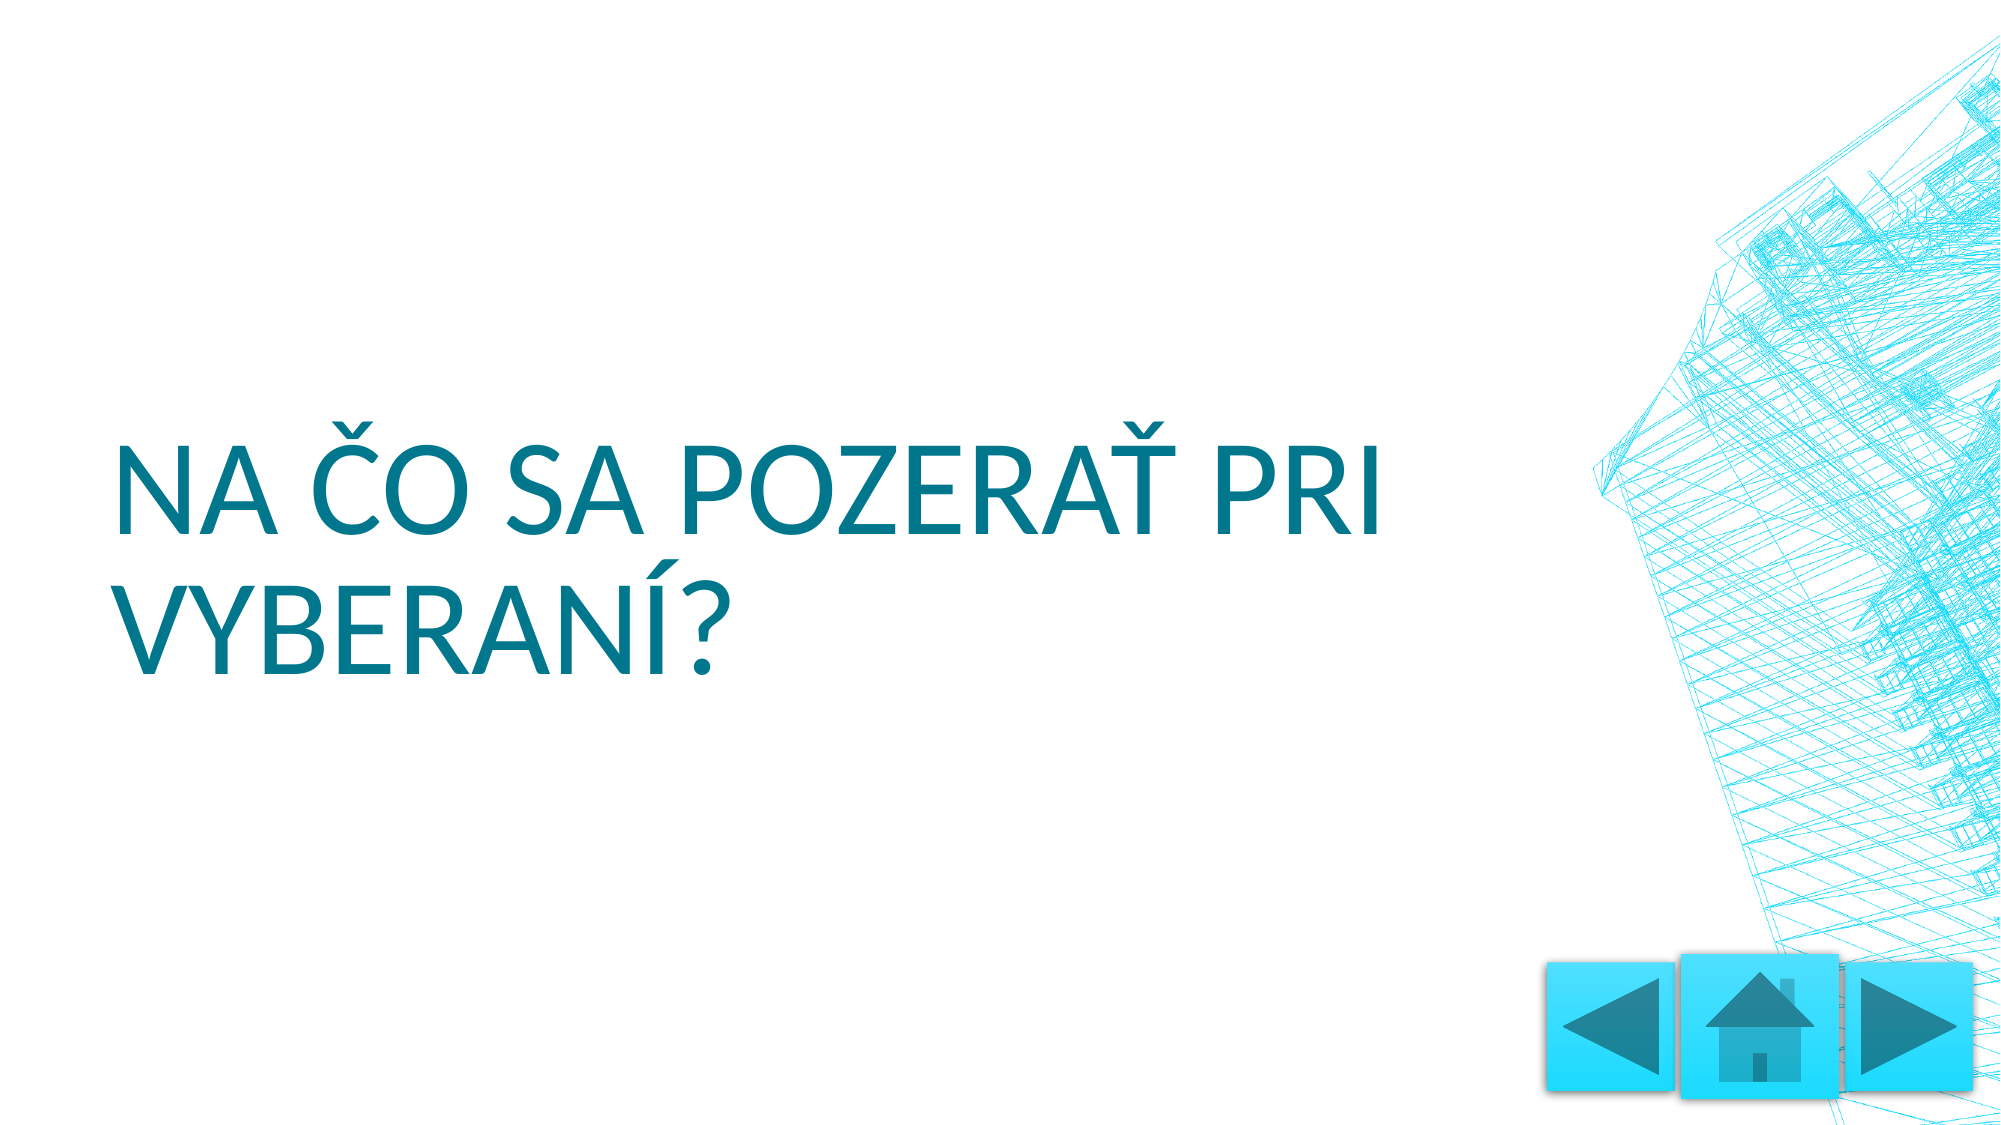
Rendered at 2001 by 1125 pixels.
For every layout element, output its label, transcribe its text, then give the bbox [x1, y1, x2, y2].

picture [0, 0, 2001, 1125]
text_box [1546, 962, 1673, 1091]
title Na čo sa pozerať pri vyberaní? [95, 380, 1521, 711]
text_box [1849, 962, 1974, 1091]
text_box [1680, 953, 1840, 1100]
